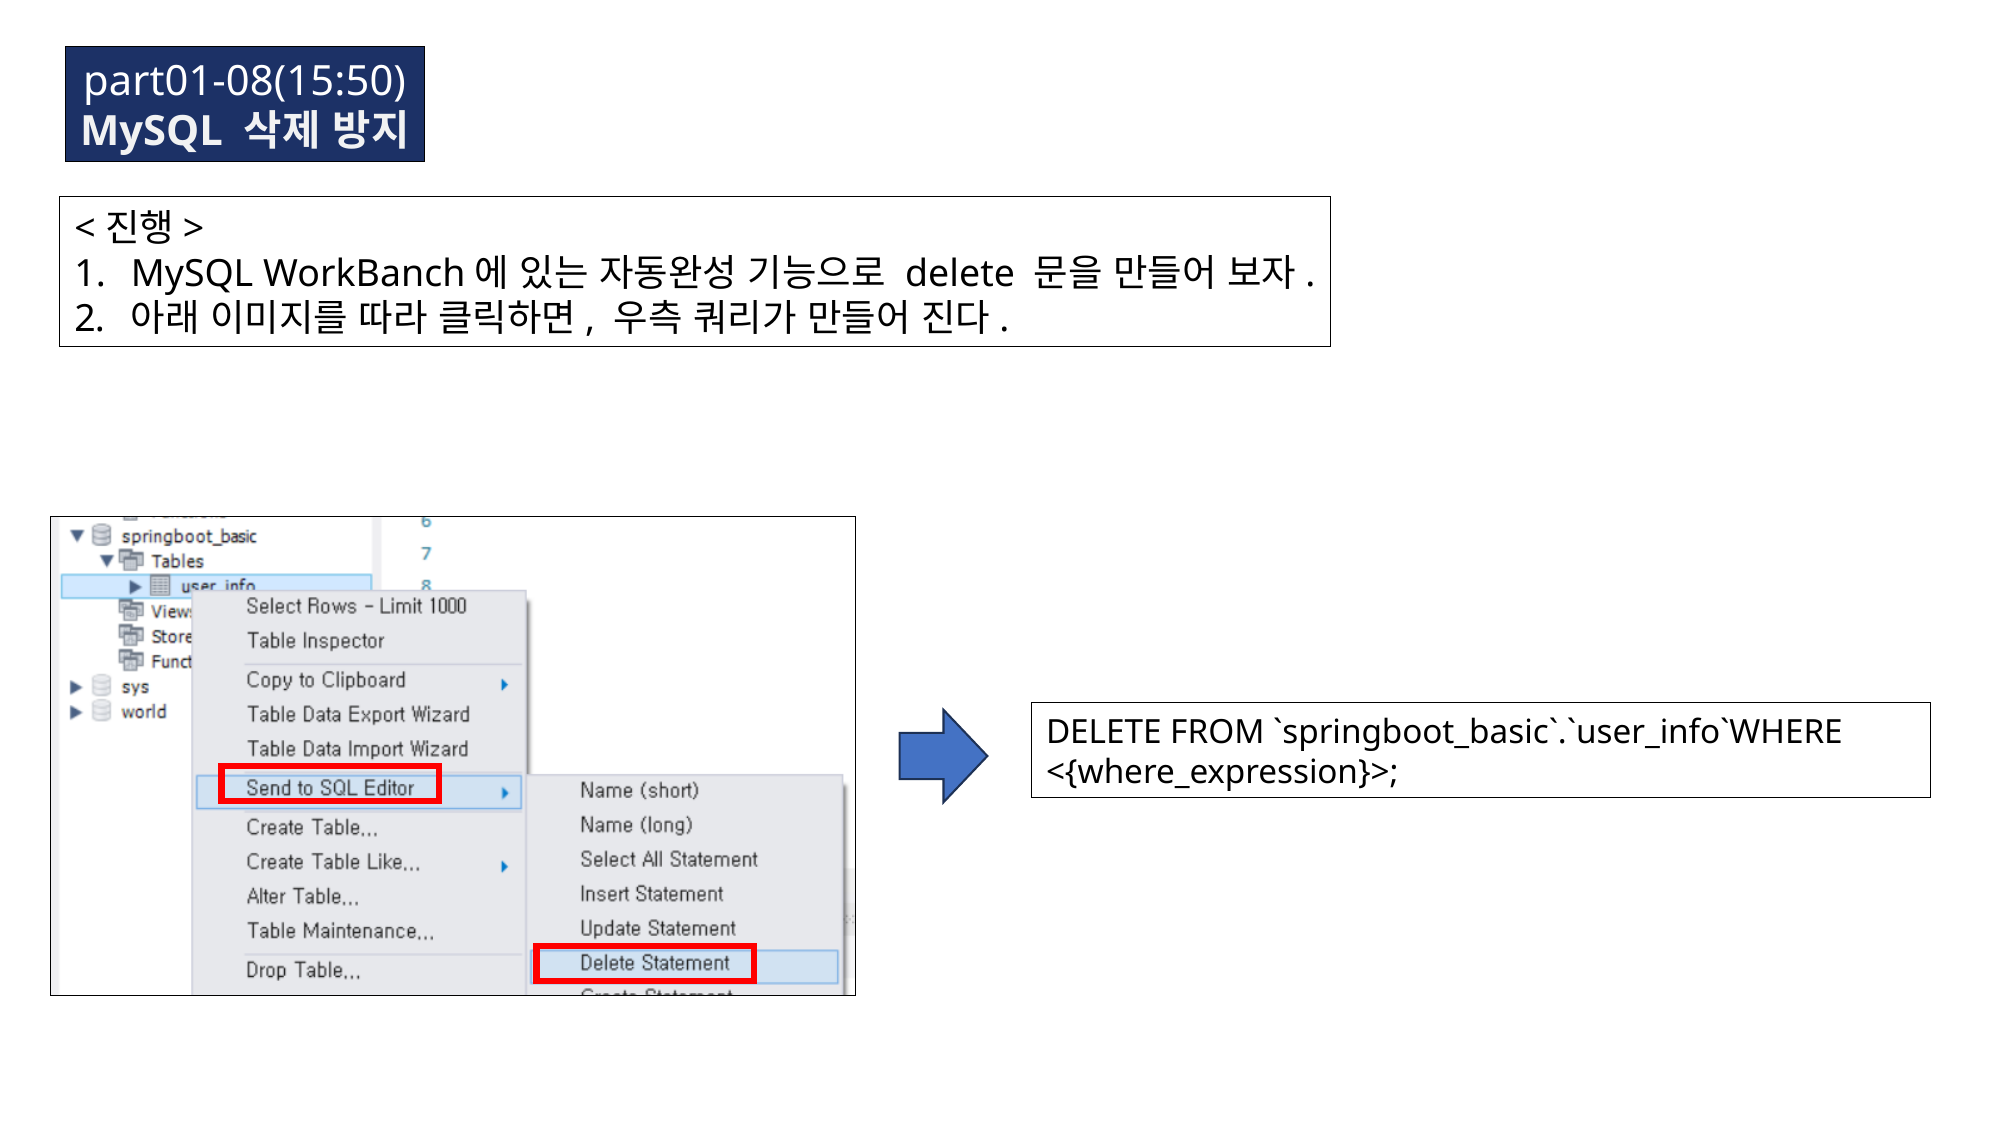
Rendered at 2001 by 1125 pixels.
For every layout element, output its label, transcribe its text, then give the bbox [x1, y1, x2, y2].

text_box part01-08(15:50) MySQL 삭제 방지 [65, 46, 425, 162]
text_box DELETE FROM `springboot_basic`.`user_info`WHERE <{where_expression}>; [1031, 702, 1931, 798]
text_box <진행> MySQL WorkBanch에 있는 자동완성 기능으로 delete 문을 만들어 보자. 아래 이미지를 따라 클릭하면, 우측 쿼리가 만들어 진다. [59, 196, 1331, 347]
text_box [50, 516, 856, 996]
text_box [898, 707, 989, 805]
